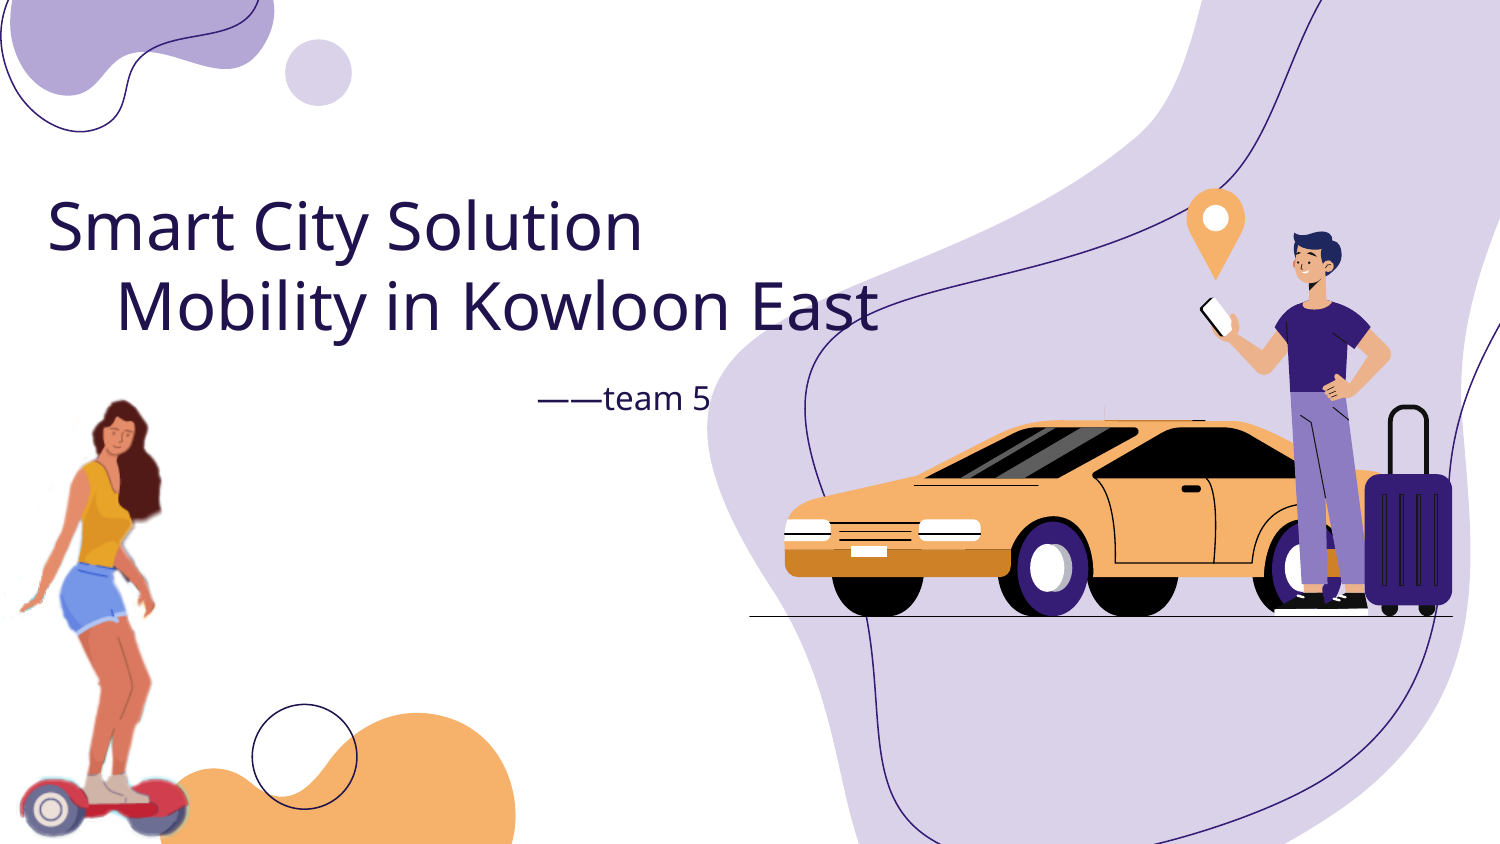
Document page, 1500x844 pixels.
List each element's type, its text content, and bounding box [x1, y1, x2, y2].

picture [0, 397, 190, 839]
title Smart City Solution Mobility in Kowloon East [32, 168, 1031, 441]
subtitle ——team 5 [521, 362, 777, 475]
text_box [782, 188, 1453, 617]
